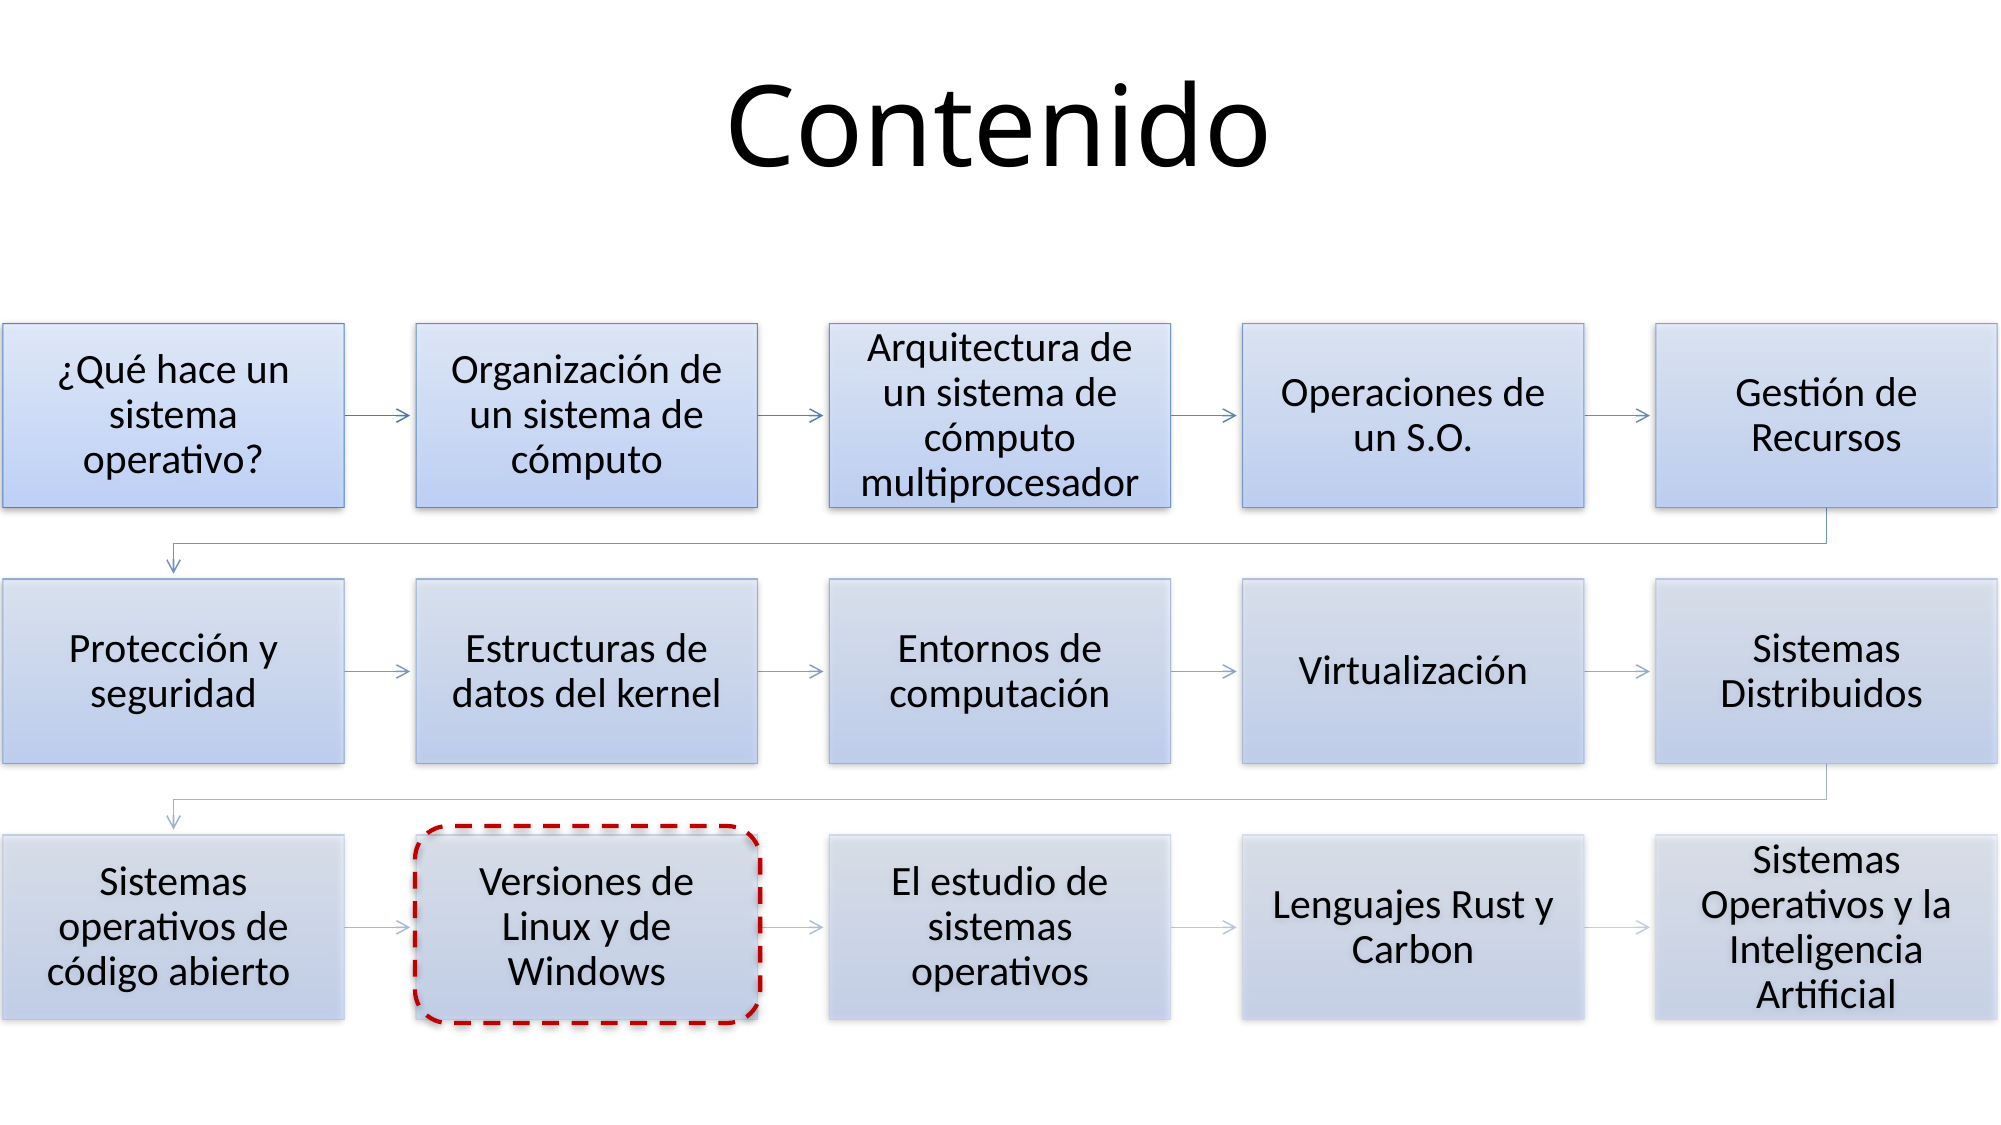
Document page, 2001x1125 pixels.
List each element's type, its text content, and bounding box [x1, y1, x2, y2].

title Contenido [136, 13, 1862, 196]
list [0, 199, 2000, 1125]
